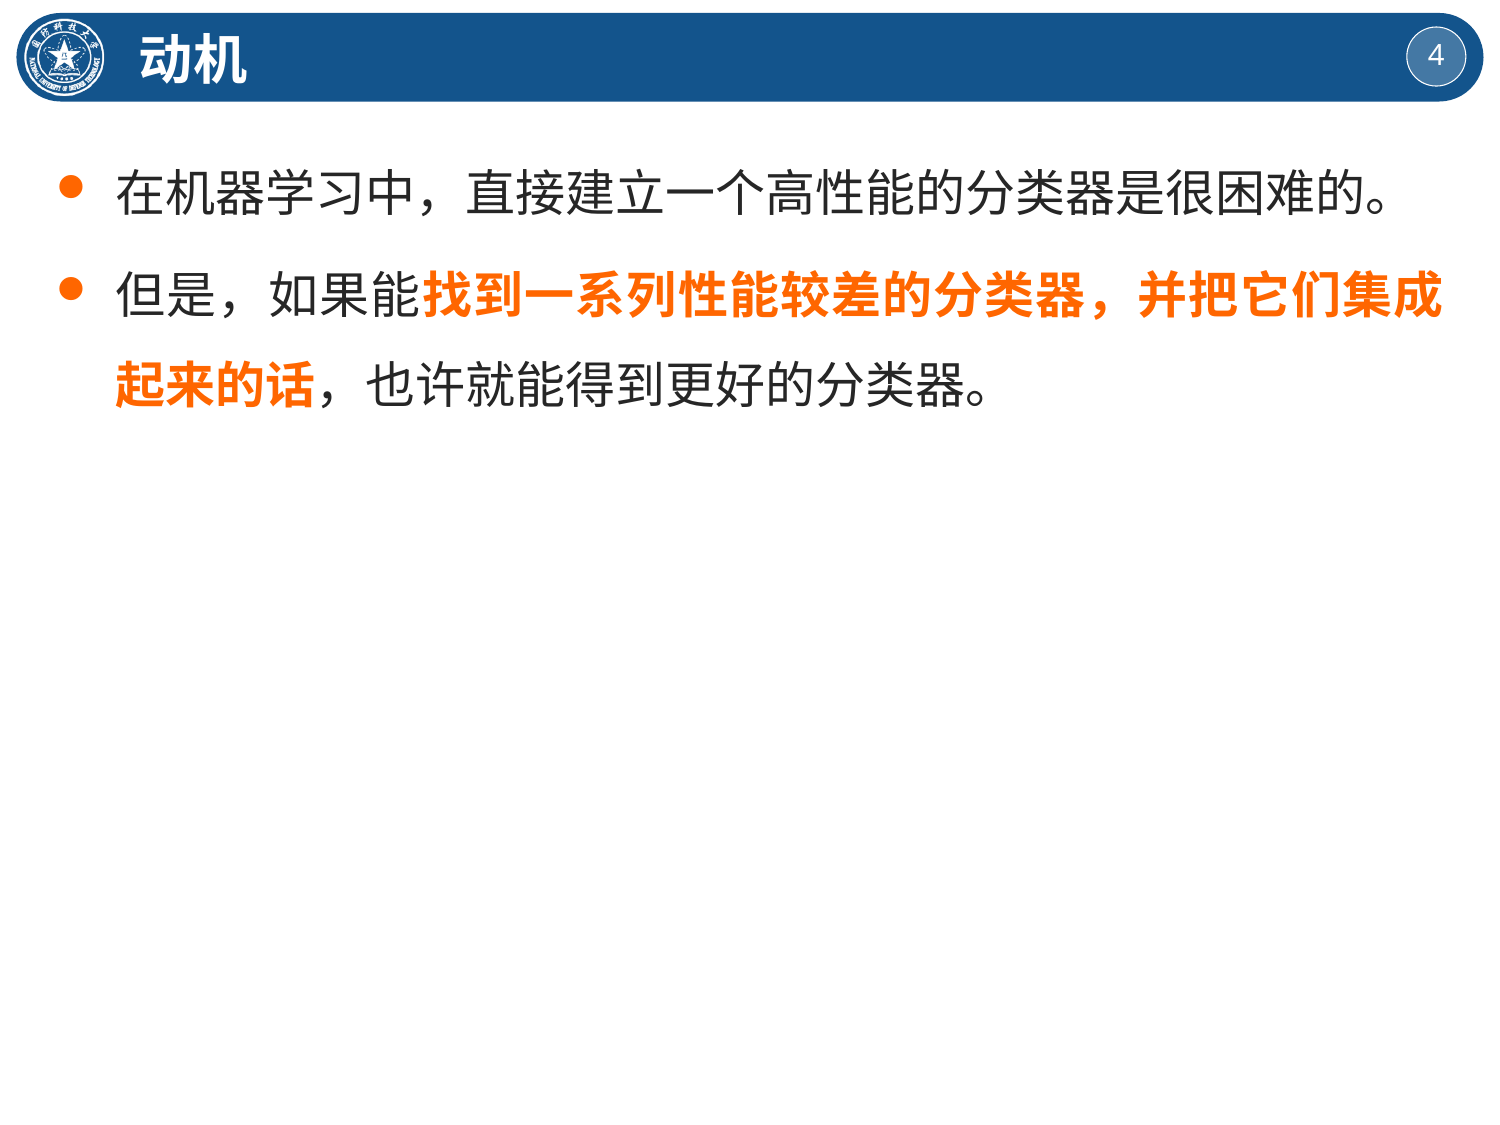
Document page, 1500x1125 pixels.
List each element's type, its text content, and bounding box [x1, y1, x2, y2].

text_box 动机 [124, 17, 290, 98]
list 在机器学习中，直接建立一个高性能的分类器是很困难的。 但是，如果能找到一系列性能较差的分类器，并把它们集成起来的话，也许就能得到更好的分类器。 [41, 124, 1459, 777]
picture [16, 9, 111, 104]
